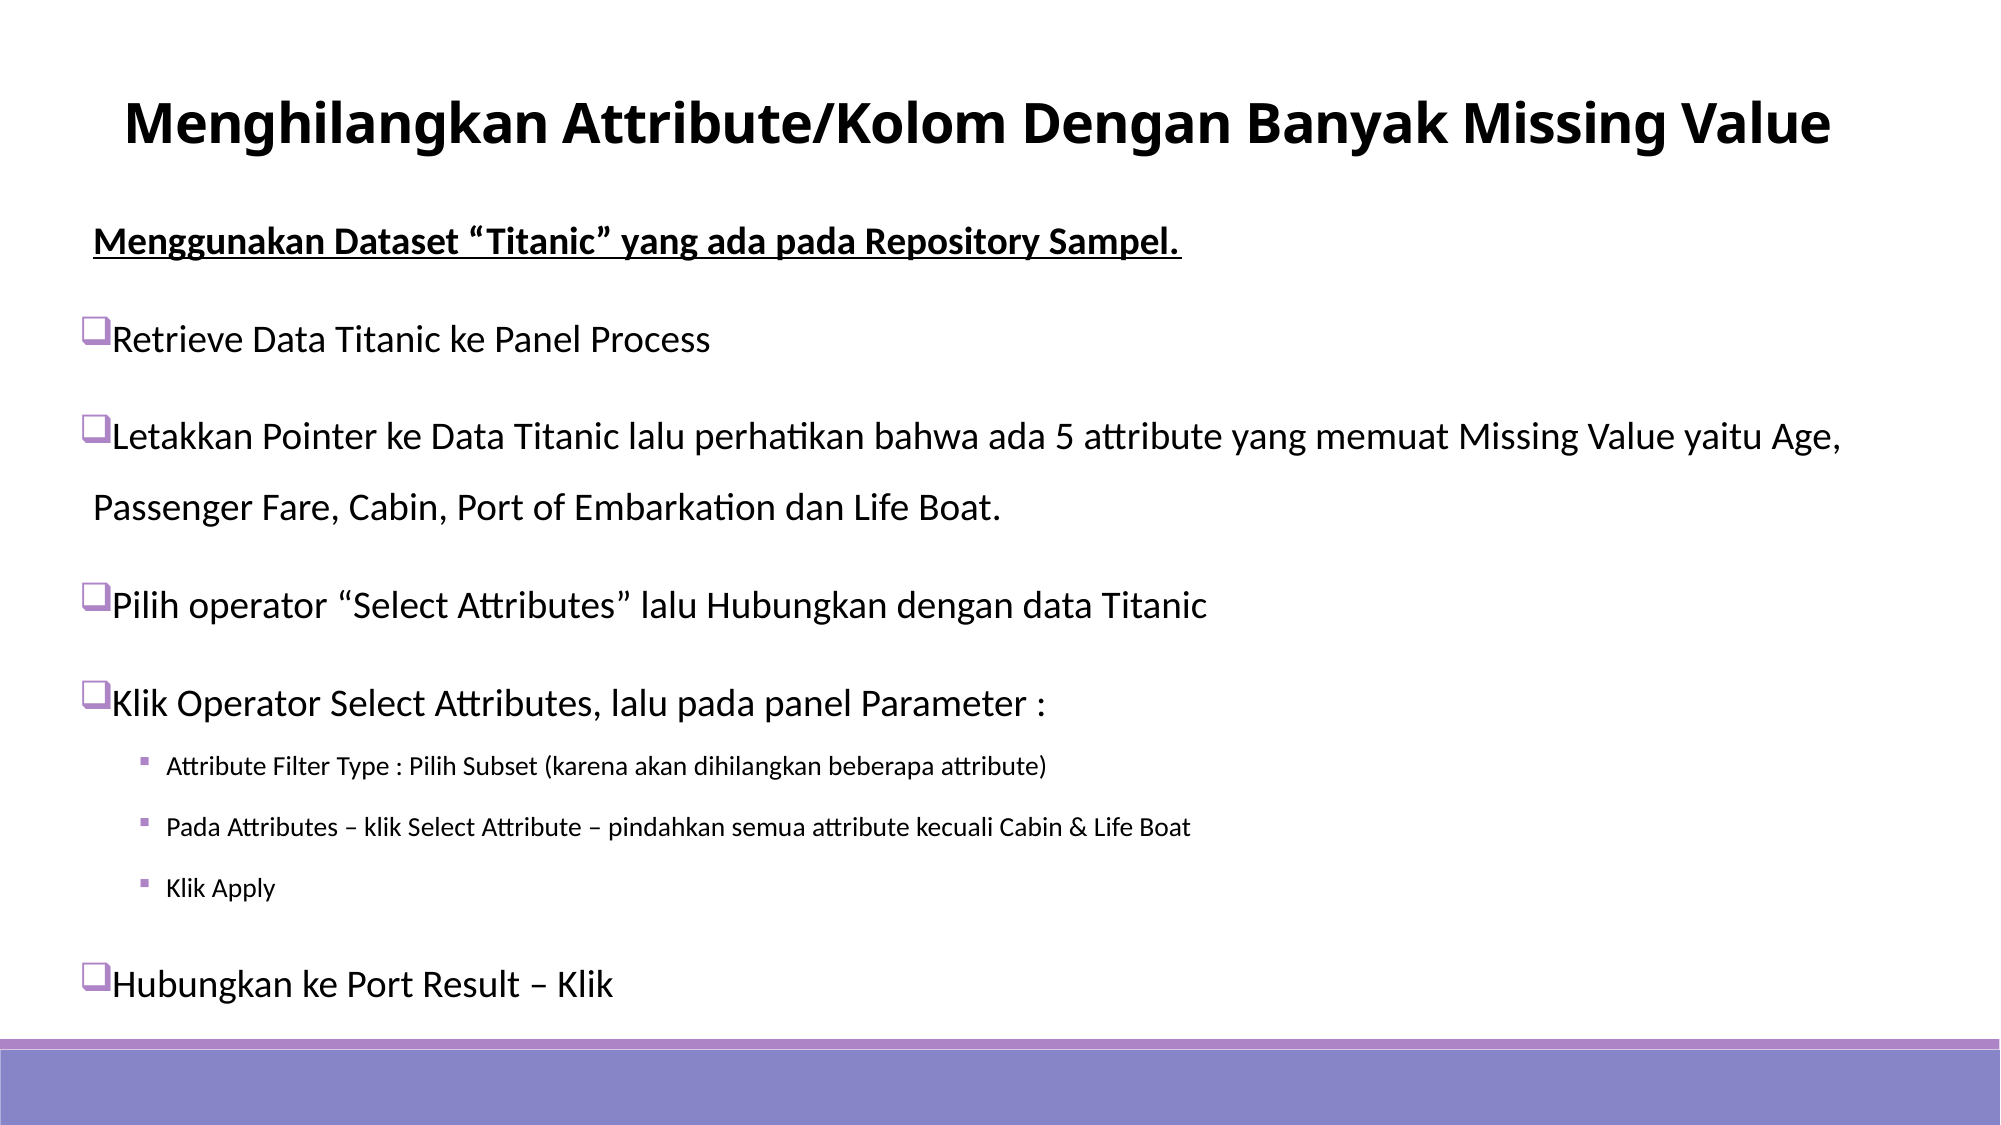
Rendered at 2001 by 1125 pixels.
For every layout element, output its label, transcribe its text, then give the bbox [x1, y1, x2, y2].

title Menghilangkan Attribute/Kolom Dengan Banyak Missing Value [79, 43, 1879, 163]
